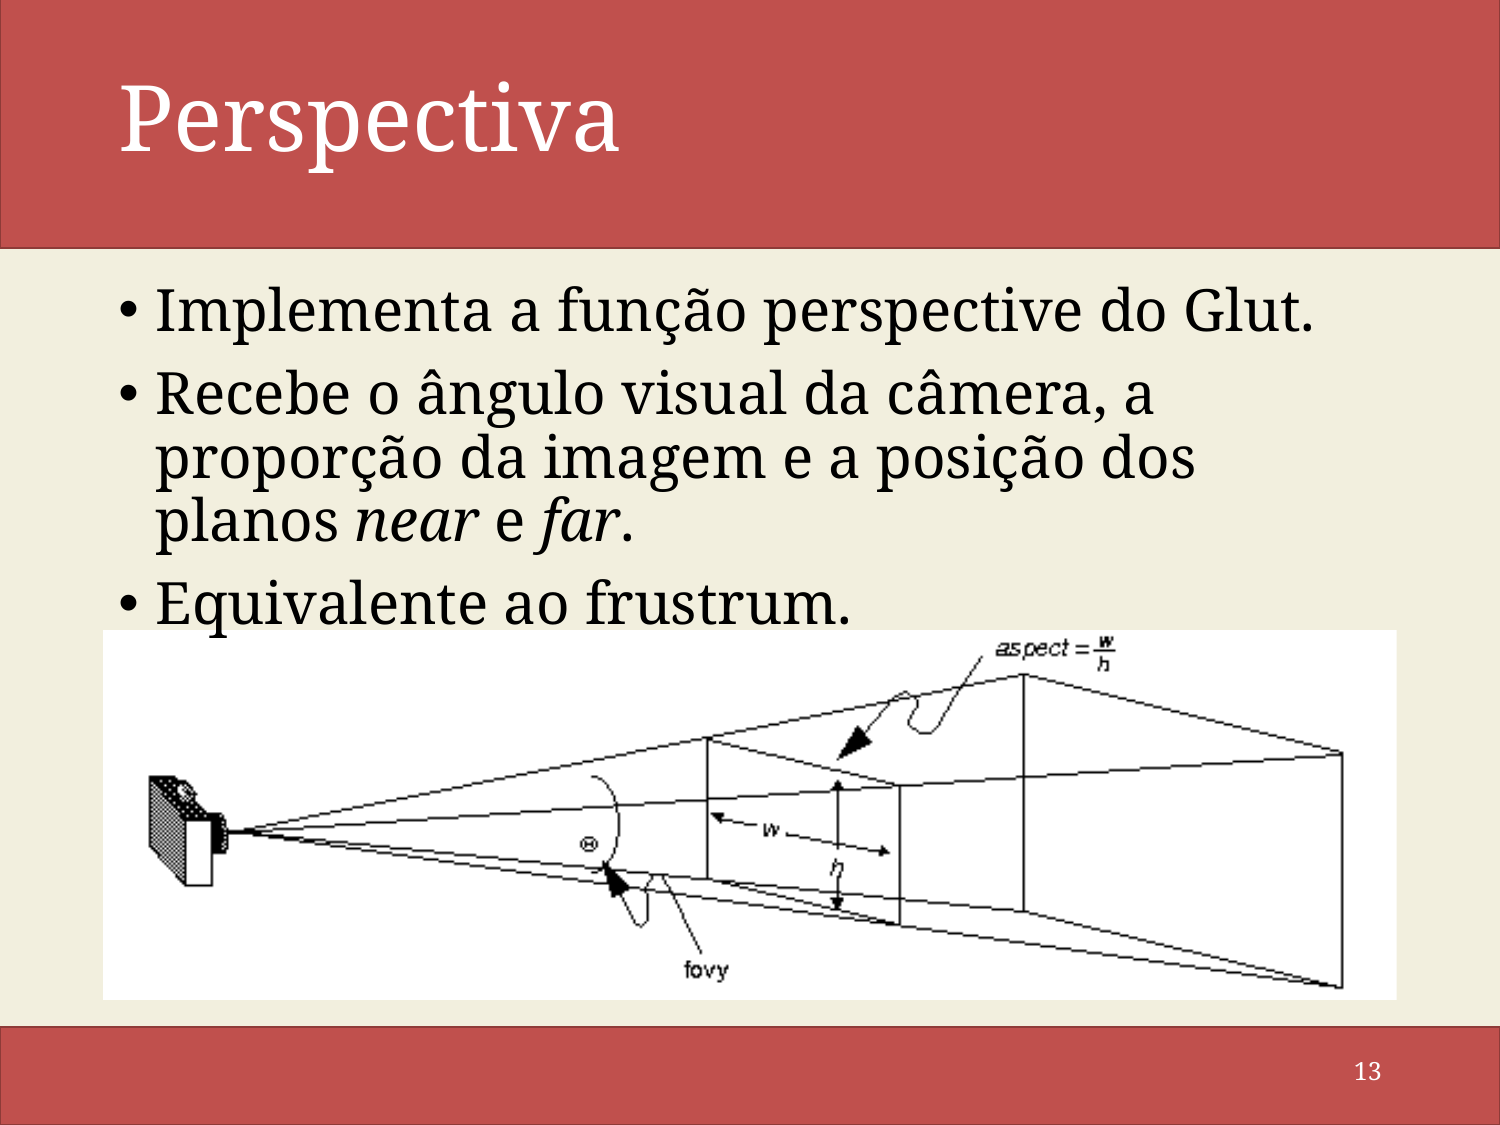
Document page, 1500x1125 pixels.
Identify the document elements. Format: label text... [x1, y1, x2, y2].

title Perspectiva [103, 13, 1397, 231]
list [103, 630, 1397, 1000]
slide_number 13 [1059, 1042, 1397, 1103]
list Implementa a função perspective do Glut. Recebe o ângulo visual da câmera, a proporção da imagem e a posição dos planos near e far. Equivalente ao frustrum. [103, 273, 1397, 609]
